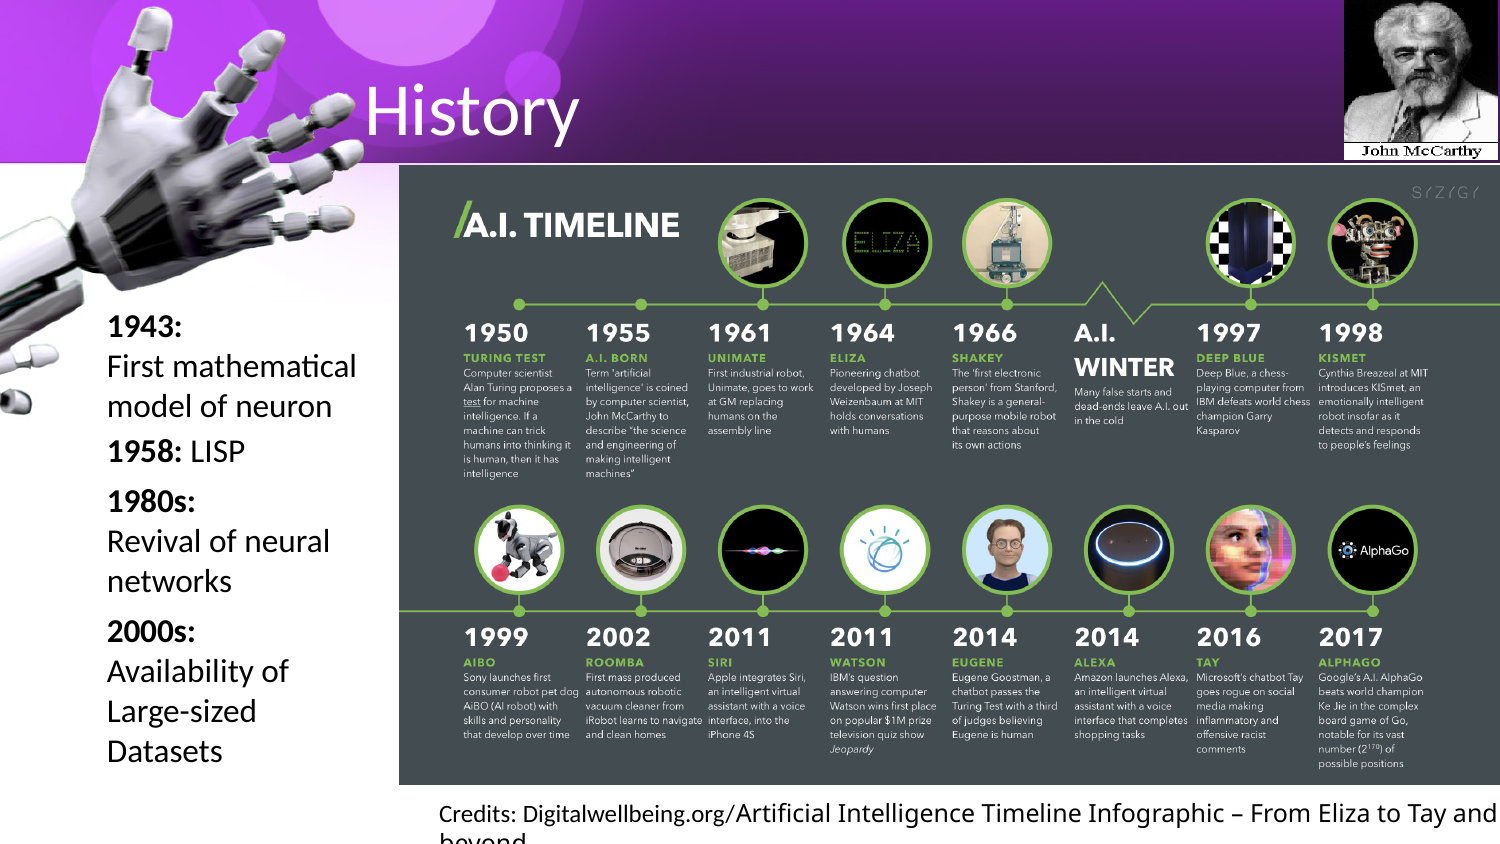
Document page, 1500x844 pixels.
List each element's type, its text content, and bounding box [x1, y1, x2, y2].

text_box Credits: Digitalwellbeing.org/Artificial Intelligence Timeline Infographic – From Eliza to Tay and beyond [424, 791, 1500, 844]
text_box 1943: First mathematical model of neuron [92, 296, 393, 432]
picture [0, 0, 1500, 844]
text_box 1980s: Revival of neural networks [92, 472, 349, 601]
text_box 1958: LISP [92, 421, 318, 472]
title History [349, 46, 1339, 166]
text_box 2000s: Availability of Large-sized Datasets [92, 601, 349, 776]
